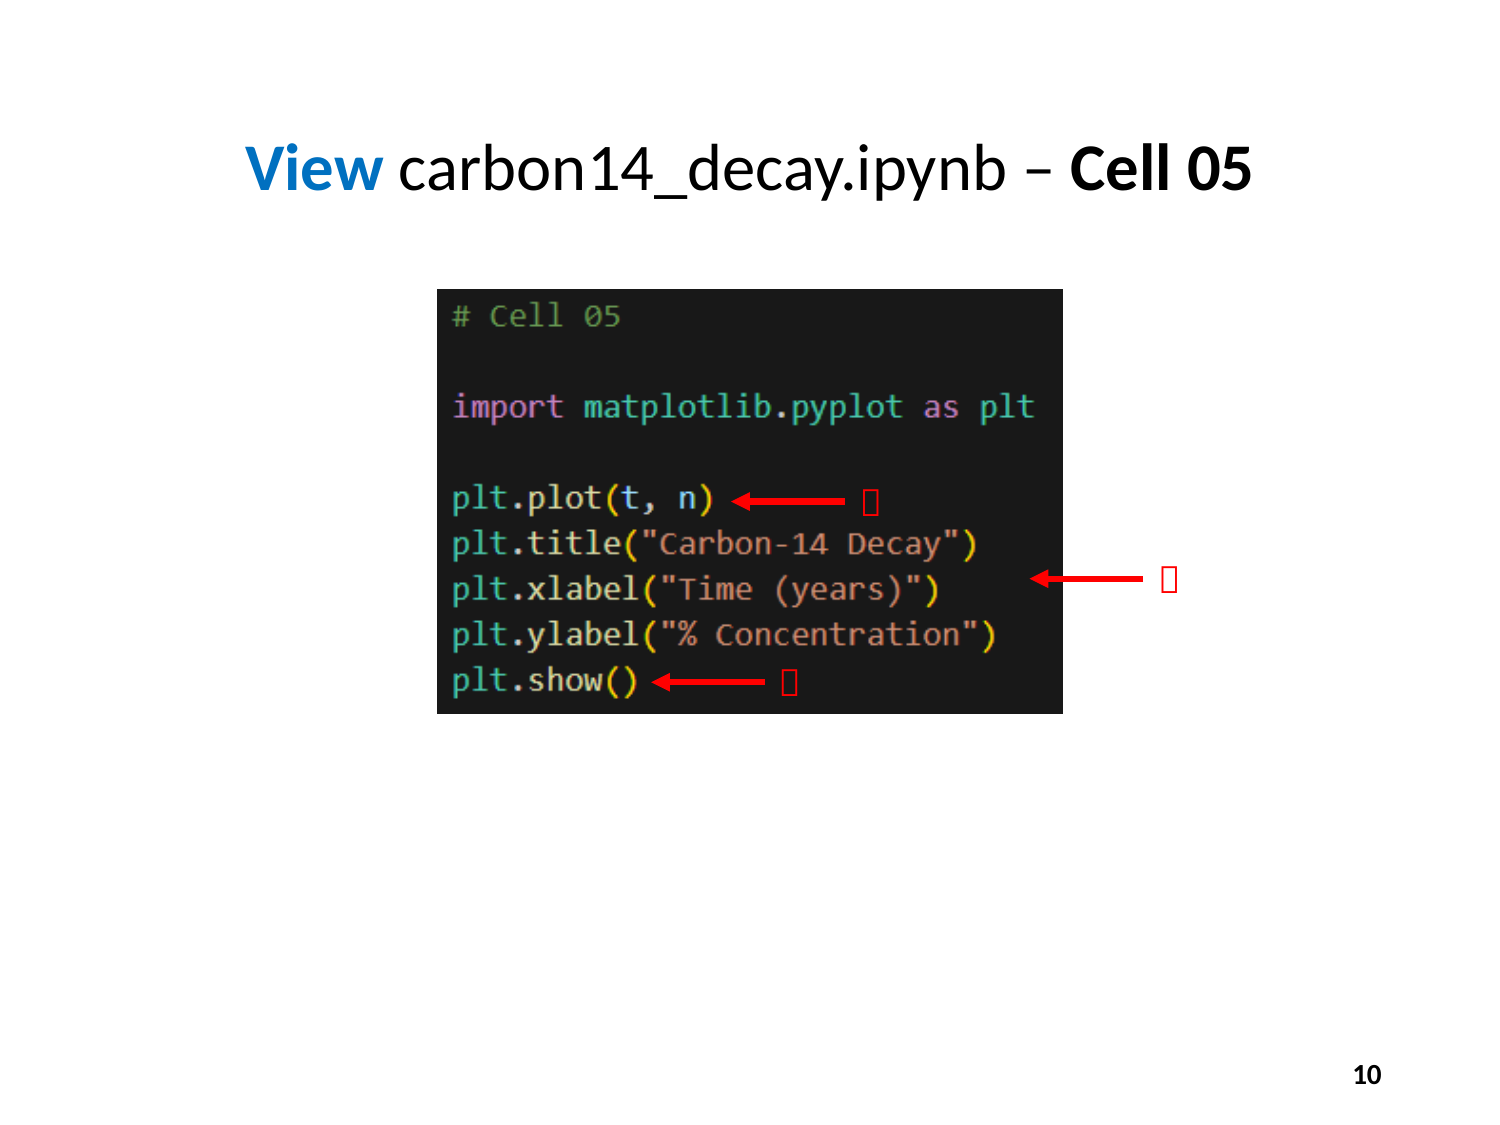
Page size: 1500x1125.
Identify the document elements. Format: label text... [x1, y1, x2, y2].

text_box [651, 651, 827, 713]
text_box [1029, 548, 1207, 609]
picture [437, 288, 1063, 714]
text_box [731, 471, 908, 532]
title View carbon14_decay.ipynb – Cell 05 [103, 59, 1397, 278]
slide_number 10 [1059, 1042, 1397, 1103]
